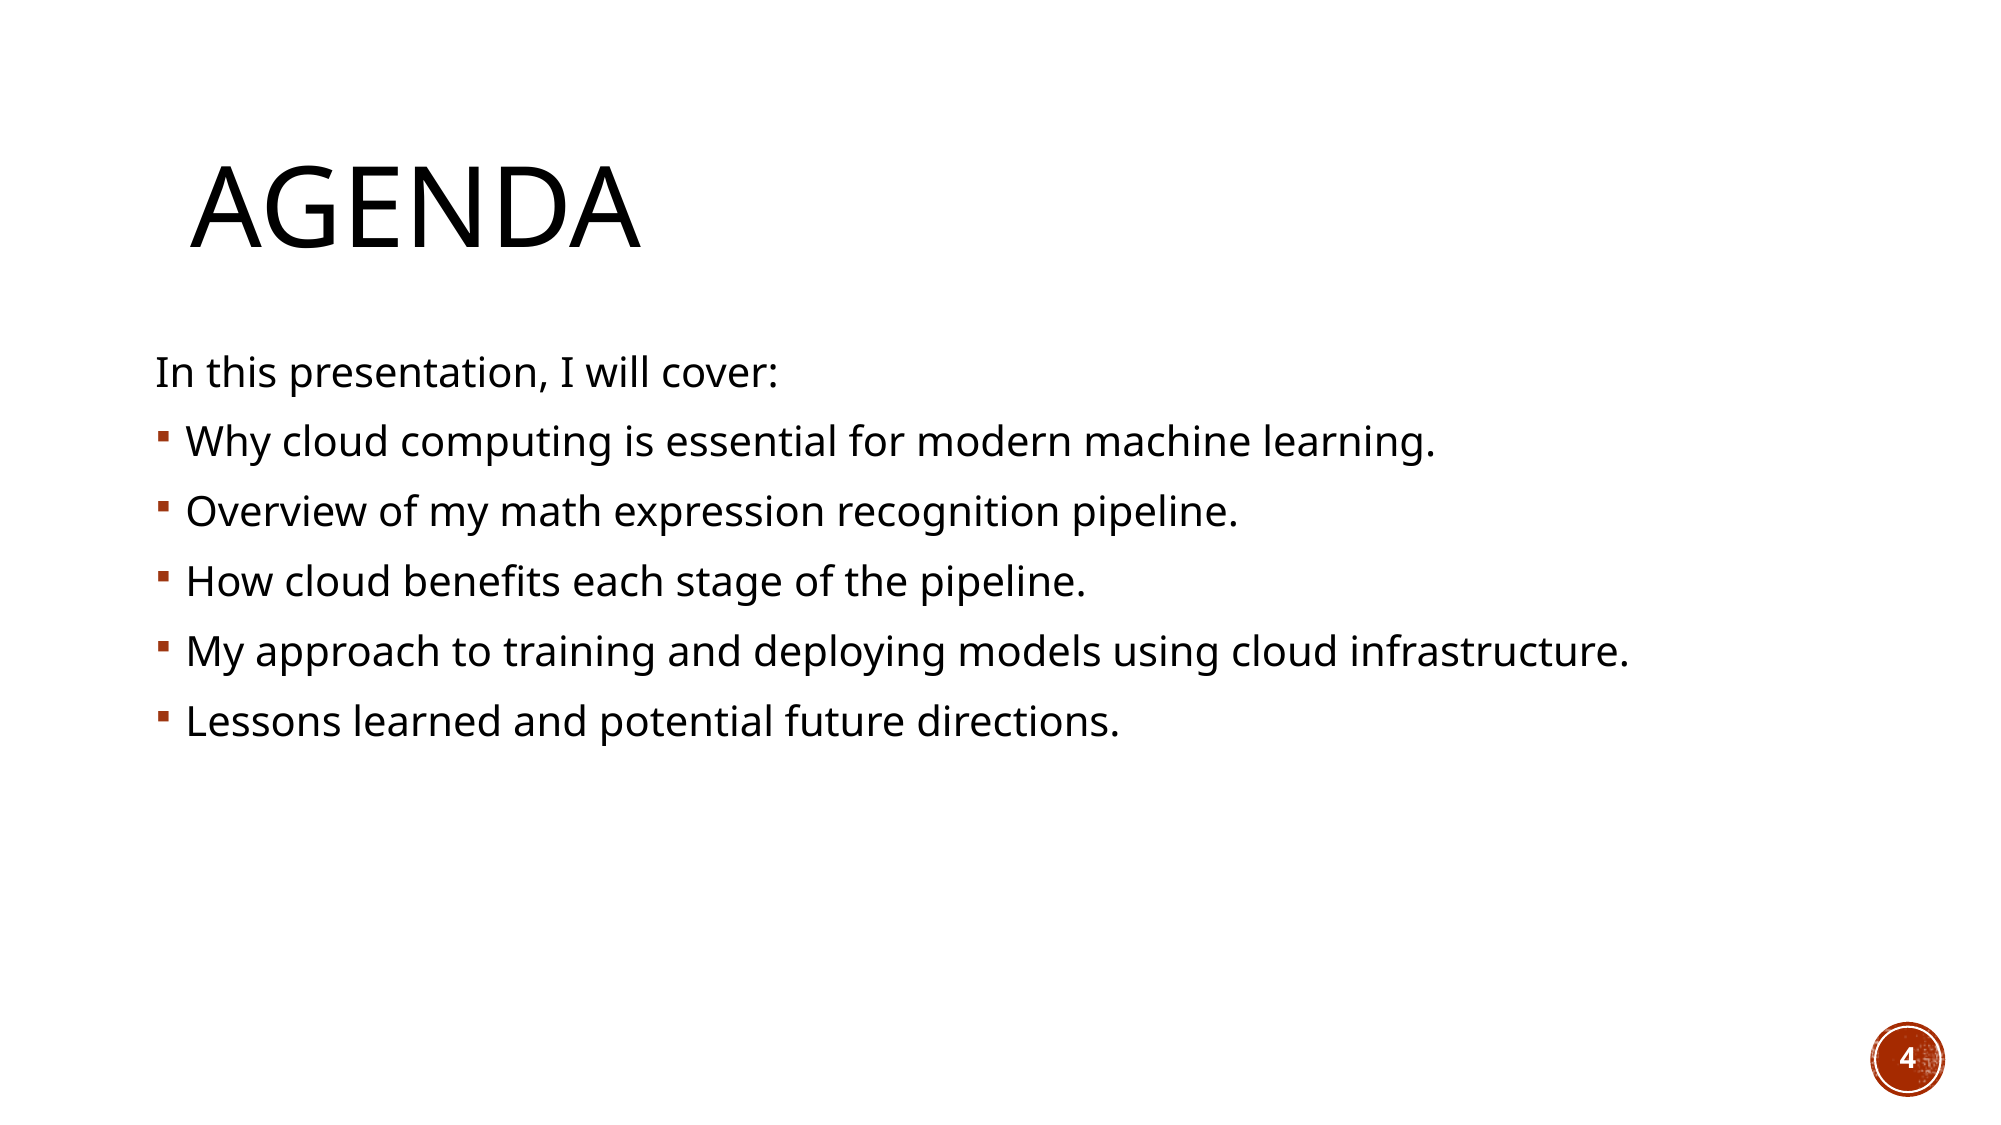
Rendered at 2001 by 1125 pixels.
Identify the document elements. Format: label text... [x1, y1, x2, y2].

slide_number 4 [1855, 1028, 1961, 1089]
list In this presentation, I will cover: Why cloud computing is essential for modern machine learning. Overview of my math expression recognition pipeline. How cloud benefits each stage of the pipeline. My approach to training and deploying models using cloud infrastructure. Lessons learned and potential future directions. [140, 343, 1791, 1008]
title Agenda [175, 79, 1826, 344]
